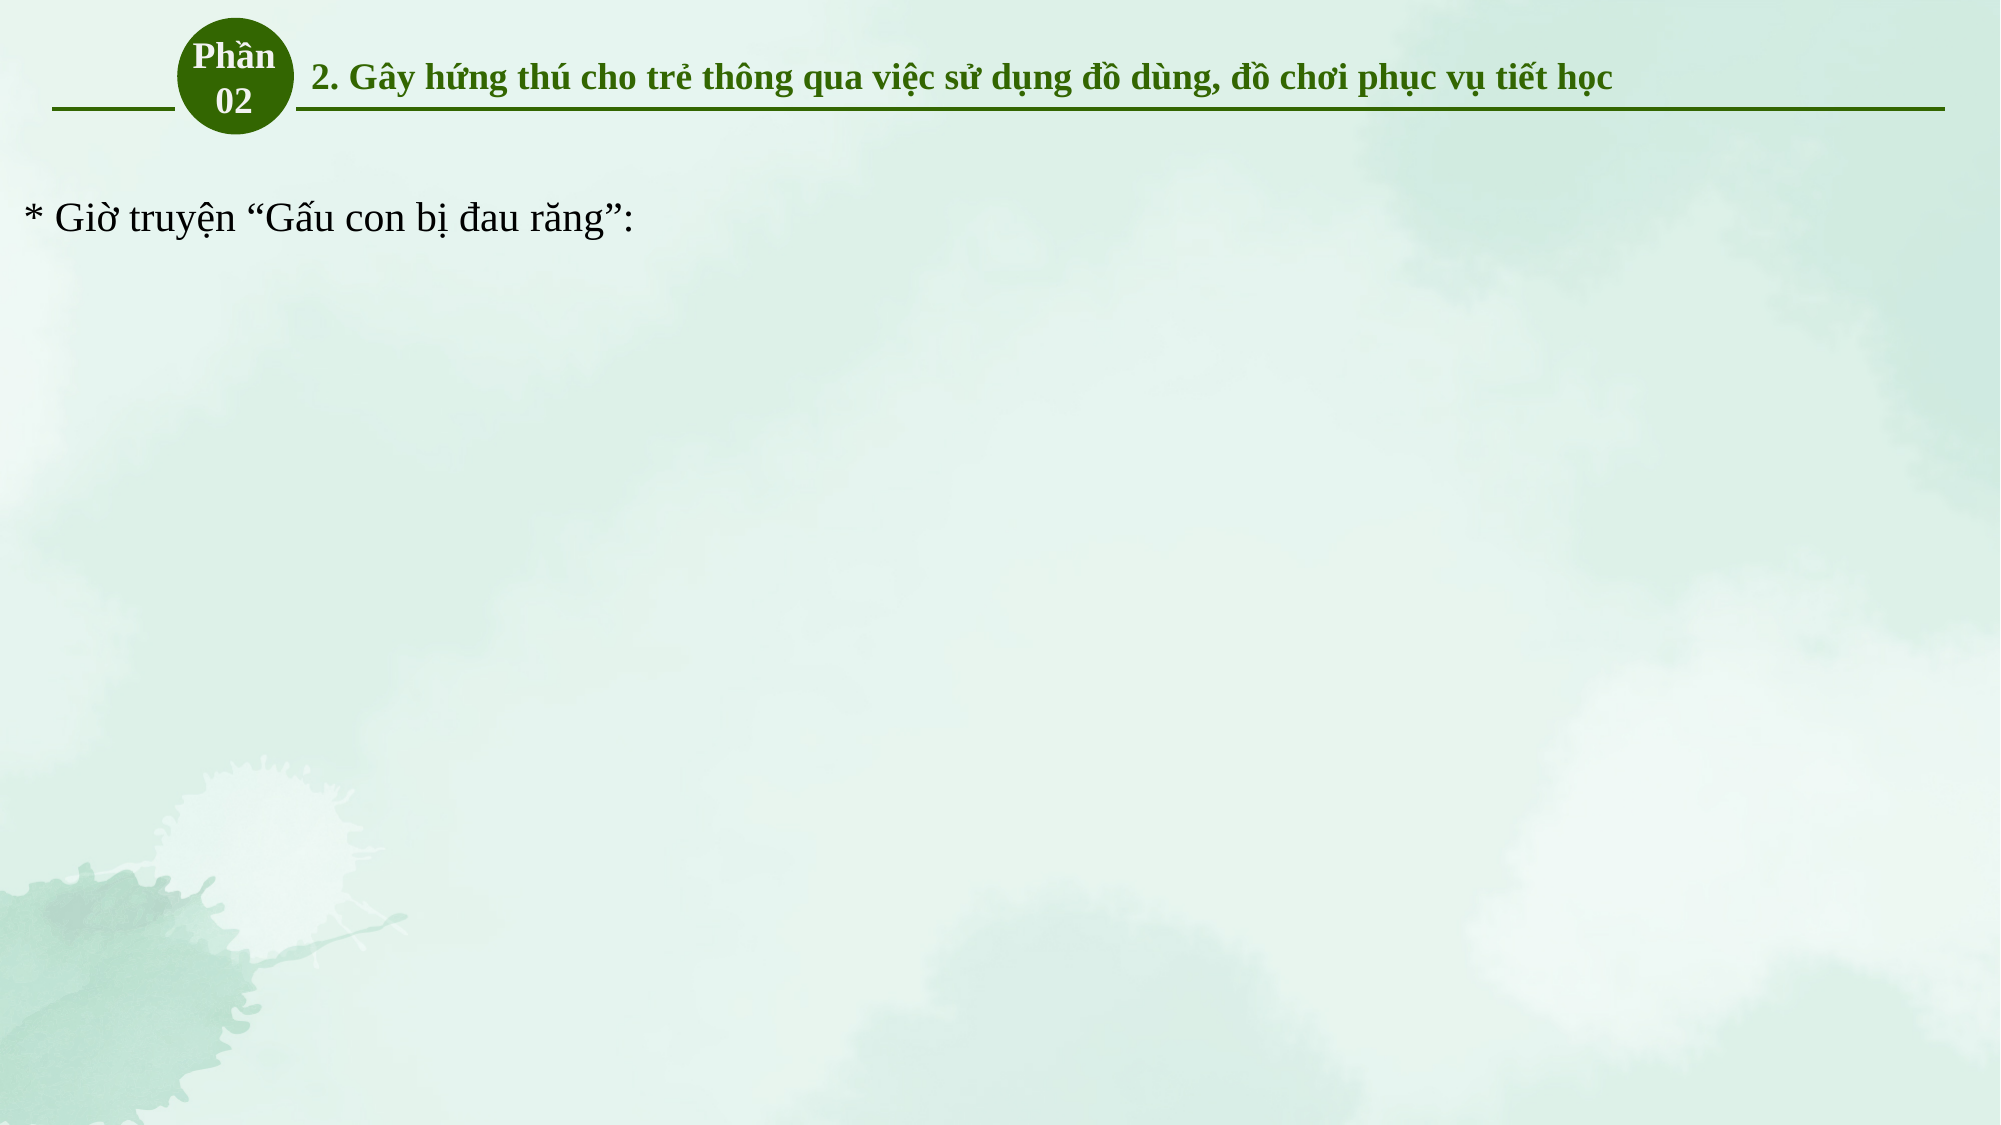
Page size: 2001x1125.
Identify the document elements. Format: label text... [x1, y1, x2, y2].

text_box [175, 17, 294, 135]
picture [0, 0, 2001, 1125]
text_box 2. Gây hứng thú cho trẻ thông qua việc sử dụng đồ dùng, đồ chơi phục vụ tiết học [296, 44, 1980, 105]
text_box * Giờ truyện “Gấu con bị đau răng”: [23, 164, 1399, 240]
